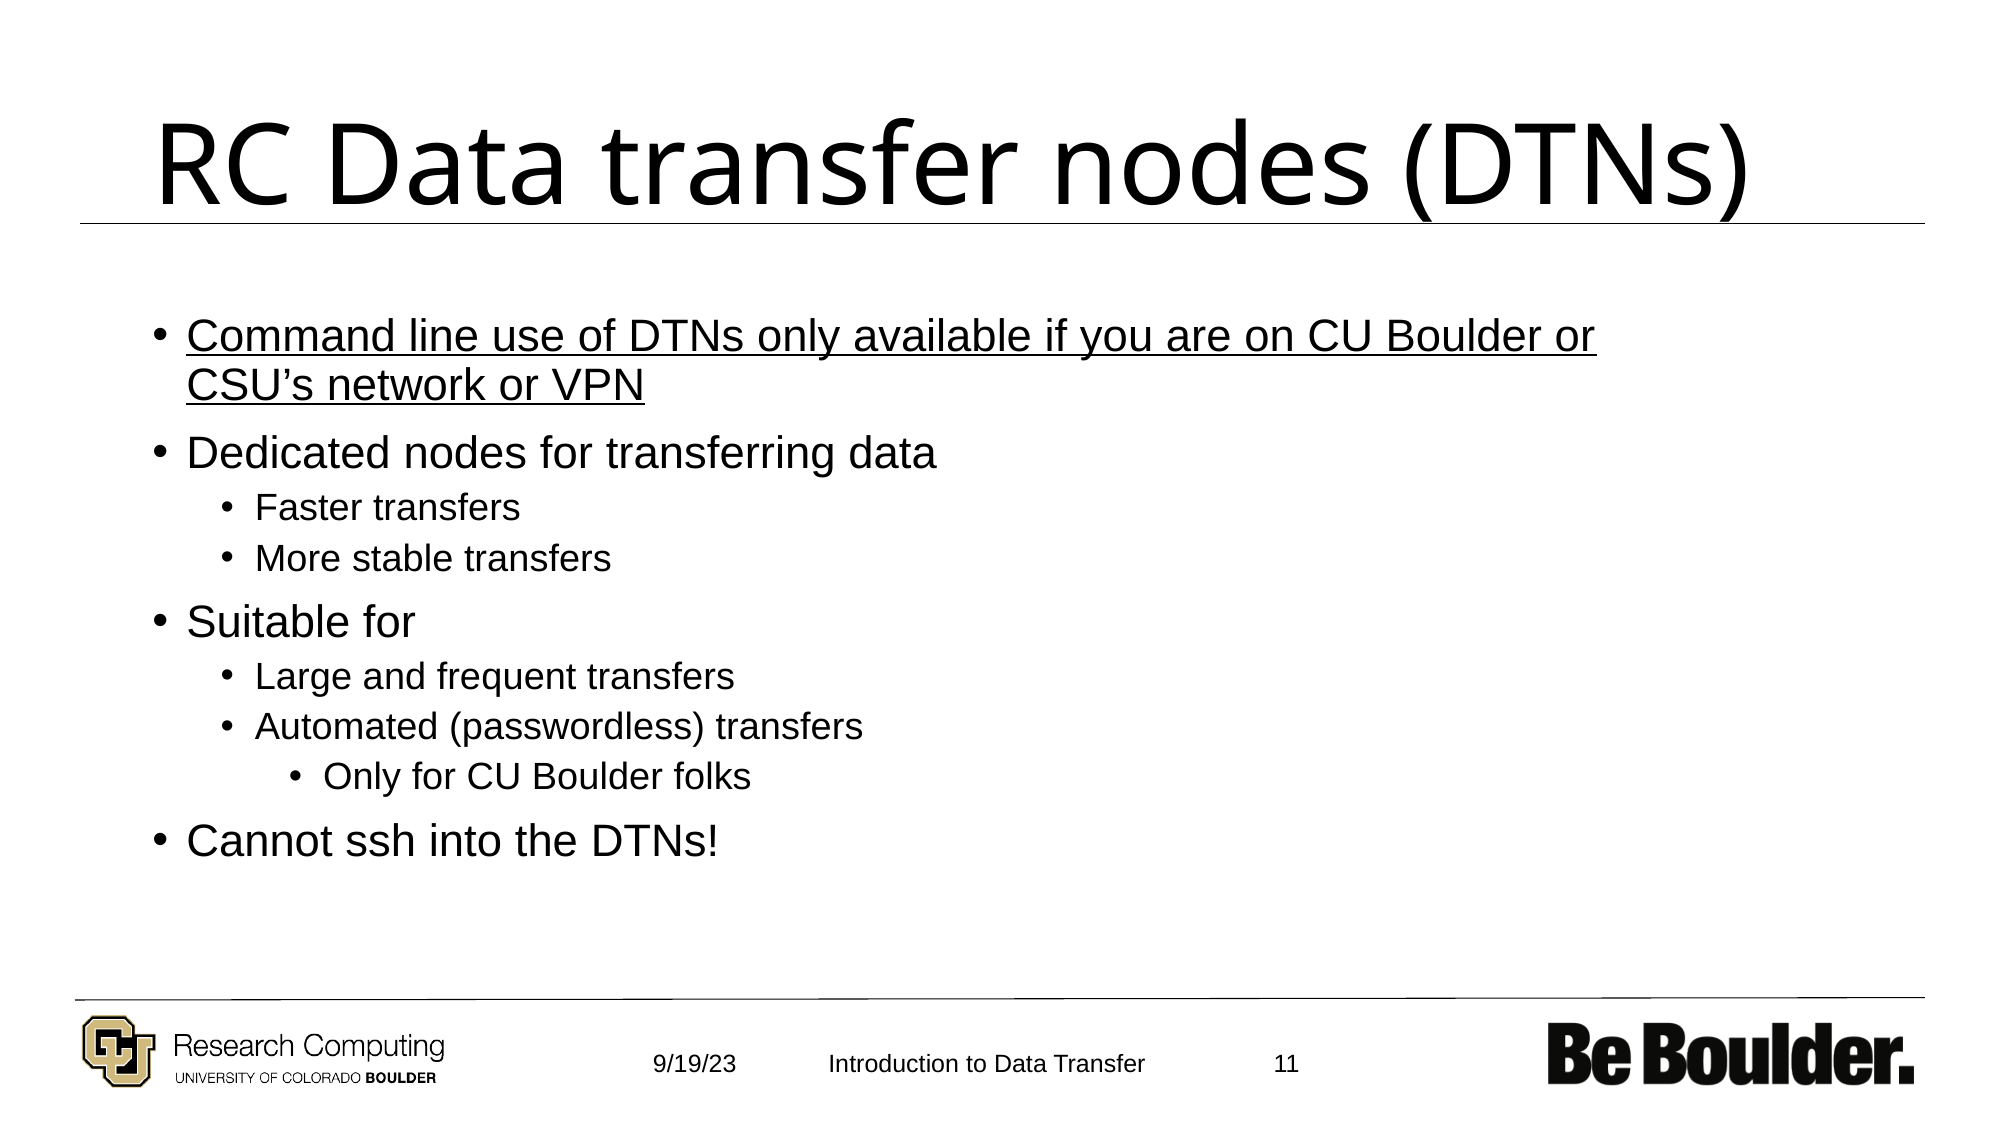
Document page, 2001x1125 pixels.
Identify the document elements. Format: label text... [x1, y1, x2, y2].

slide_number 11 [1202, 1032, 1315, 1093]
picture [81, 1015, 444, 1088]
picture [1524, 1015, 1938, 1088]
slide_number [637, 1032, 772, 1093]
footer Introduction to Data Transfer [772, 1032, 1202, 1093]
list Command line use of DTNs only available if you are on CU Boulder or CSU’s network or VPN Dedicated nodes for transferring data Faster transfers More stable transfers Suitable for Large and frequent transfers Automated (passwordless) transfers Only for CU Boulder folks Cannot ssh into the DTNs! [137, 304, 1746, 878]
title RC Data transfer nodes (DTNs) [137, 59, 1863, 278]
